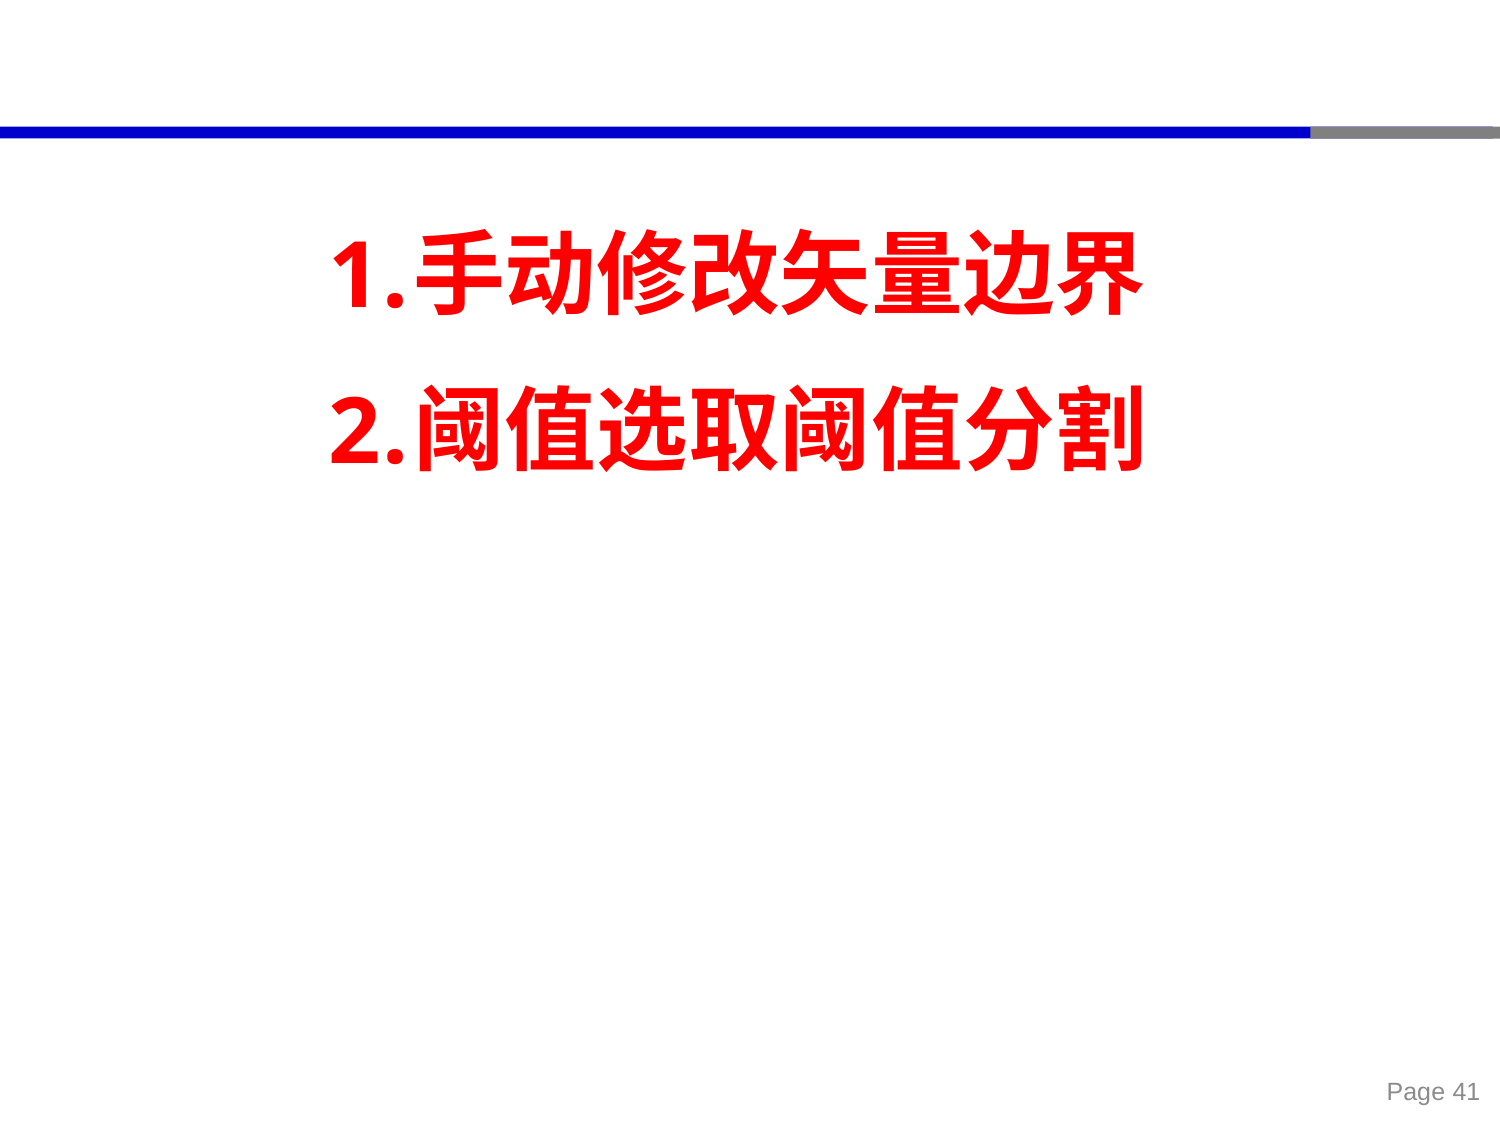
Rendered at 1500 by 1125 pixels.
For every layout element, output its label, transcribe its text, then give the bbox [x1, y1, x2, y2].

text_box 手动修改矢量边界 阈值选取阈值分割 [93, 208, 1383, 801]
slide_number Page 41 [1145, 1060, 1496, 1121]
